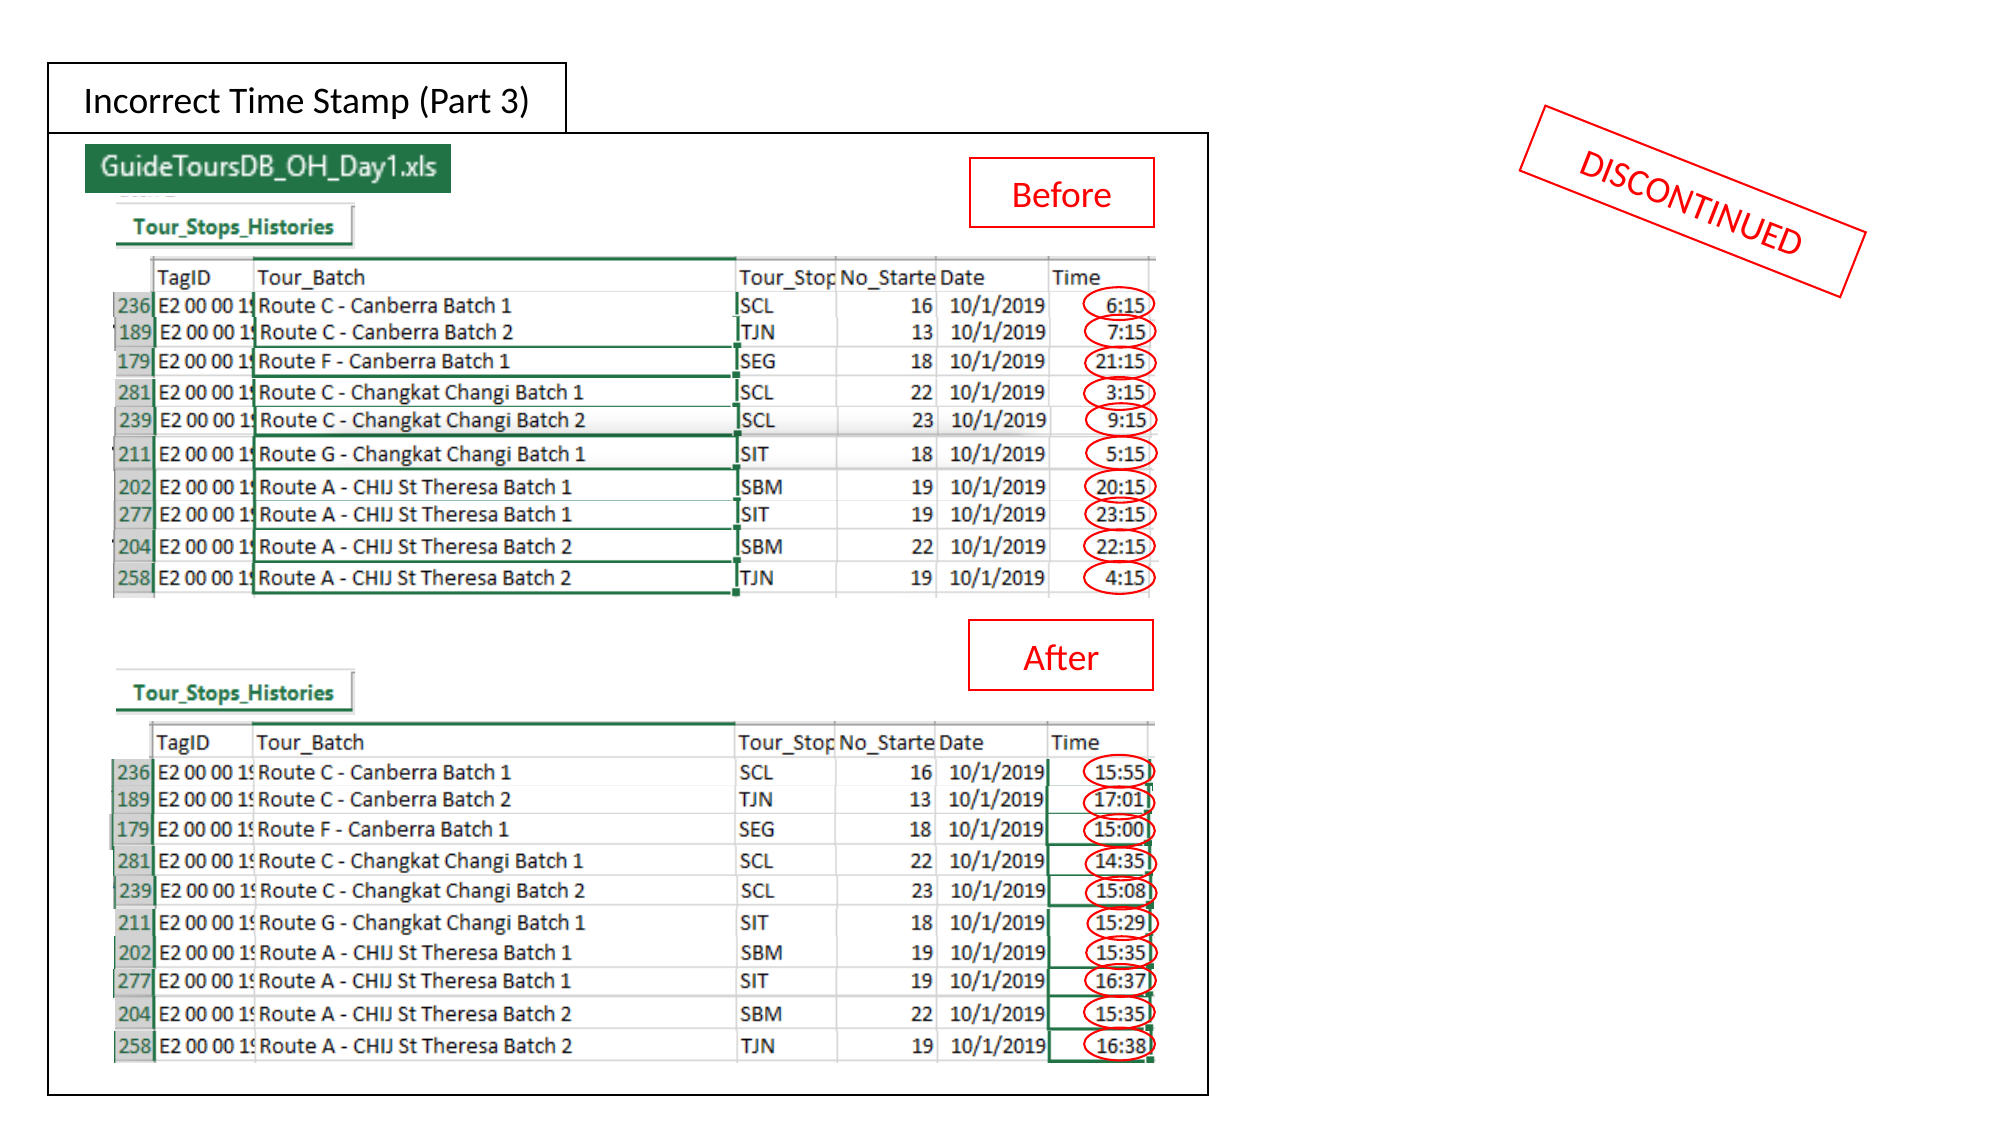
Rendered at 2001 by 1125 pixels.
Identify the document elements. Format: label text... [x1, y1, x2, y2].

text_box [1152, 443, 1159, 463]
picture [85, 144, 451, 193]
text_box Incorrect Time Stamp (Part 3) [47, 62, 567, 132]
text_box [1154, 944, 1159, 961]
picture [116, 663, 356, 715]
text_box [1152, 795, 1156, 811]
text_box Before [969, 157, 1155, 228]
text_box [47, 132, 1209, 1096]
text_box [1152, 822, 1156, 839]
text_box [1154, 885, 1158, 901]
text_box After [968, 619, 1154, 691]
text_box [1151, 323, 1157, 341]
picture [116, 196, 356, 249]
picture [111, 379, 1159, 598]
text_box DISCONTINUED [1518, 104, 1868, 299]
picture [113, 256, 1156, 378]
text_box [1153, 855, 1158, 873]
text_box [1150, 567, 1156, 588]
picture [109, 721, 1156, 1063]
text_box [1155, 915, 1160, 932]
text_box [1150, 383, 1156, 404]
text_box [1154, 506, 1158, 522]
